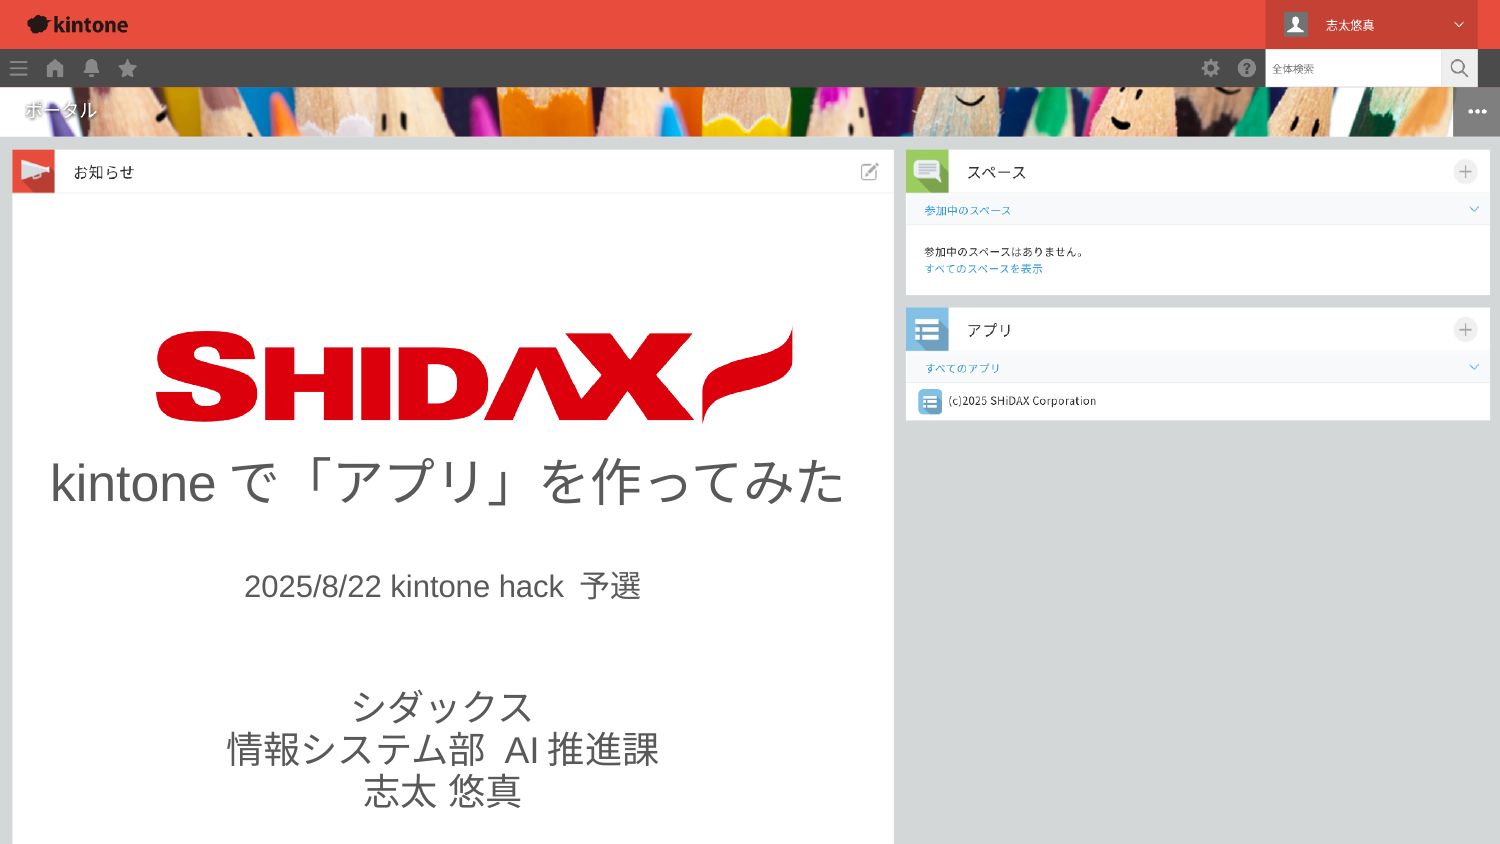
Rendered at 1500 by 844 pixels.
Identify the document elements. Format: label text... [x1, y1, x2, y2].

subtitle 2025/8/22 kintone hack 予選 シダックス 情報システム部 AI推進課 志太 悠真 [0, 555, 886, 833]
subtitle kintoneで「アプリ」を作ってみた [5, 439, 892, 570]
picture [0, 0, 1500, 844]
